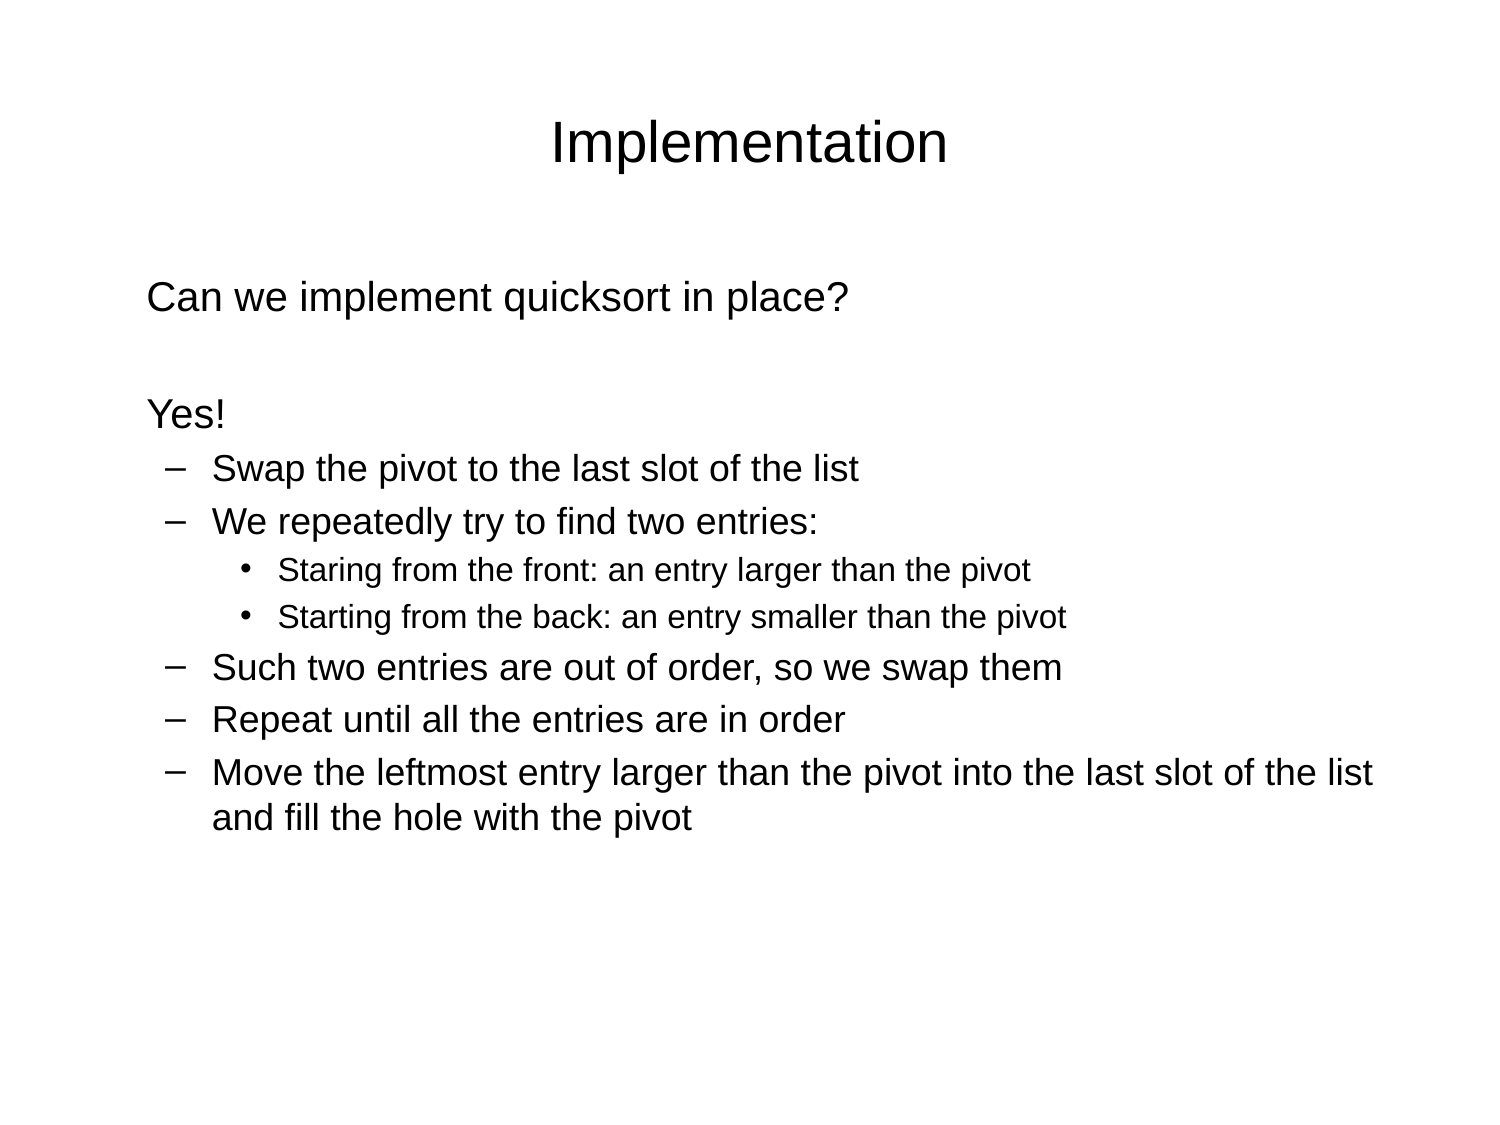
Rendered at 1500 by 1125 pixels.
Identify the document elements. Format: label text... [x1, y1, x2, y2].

list Can we implement quicksort in place? Yes! Swap the pivot to the last slot of the list We repeatedly try to find two entries: Staring from the front: an entry larger than the pivot Starting from the back: an entry smaller than the pivot Such two entries are out of order, so we swap them Repeat until all the entries are in order Move the leftmost entry larger than the pivot into the last slot of the list and fill the hole with the pivot [74, 262, 1426, 1006]
title Implementation [74, 44, 1426, 233]
